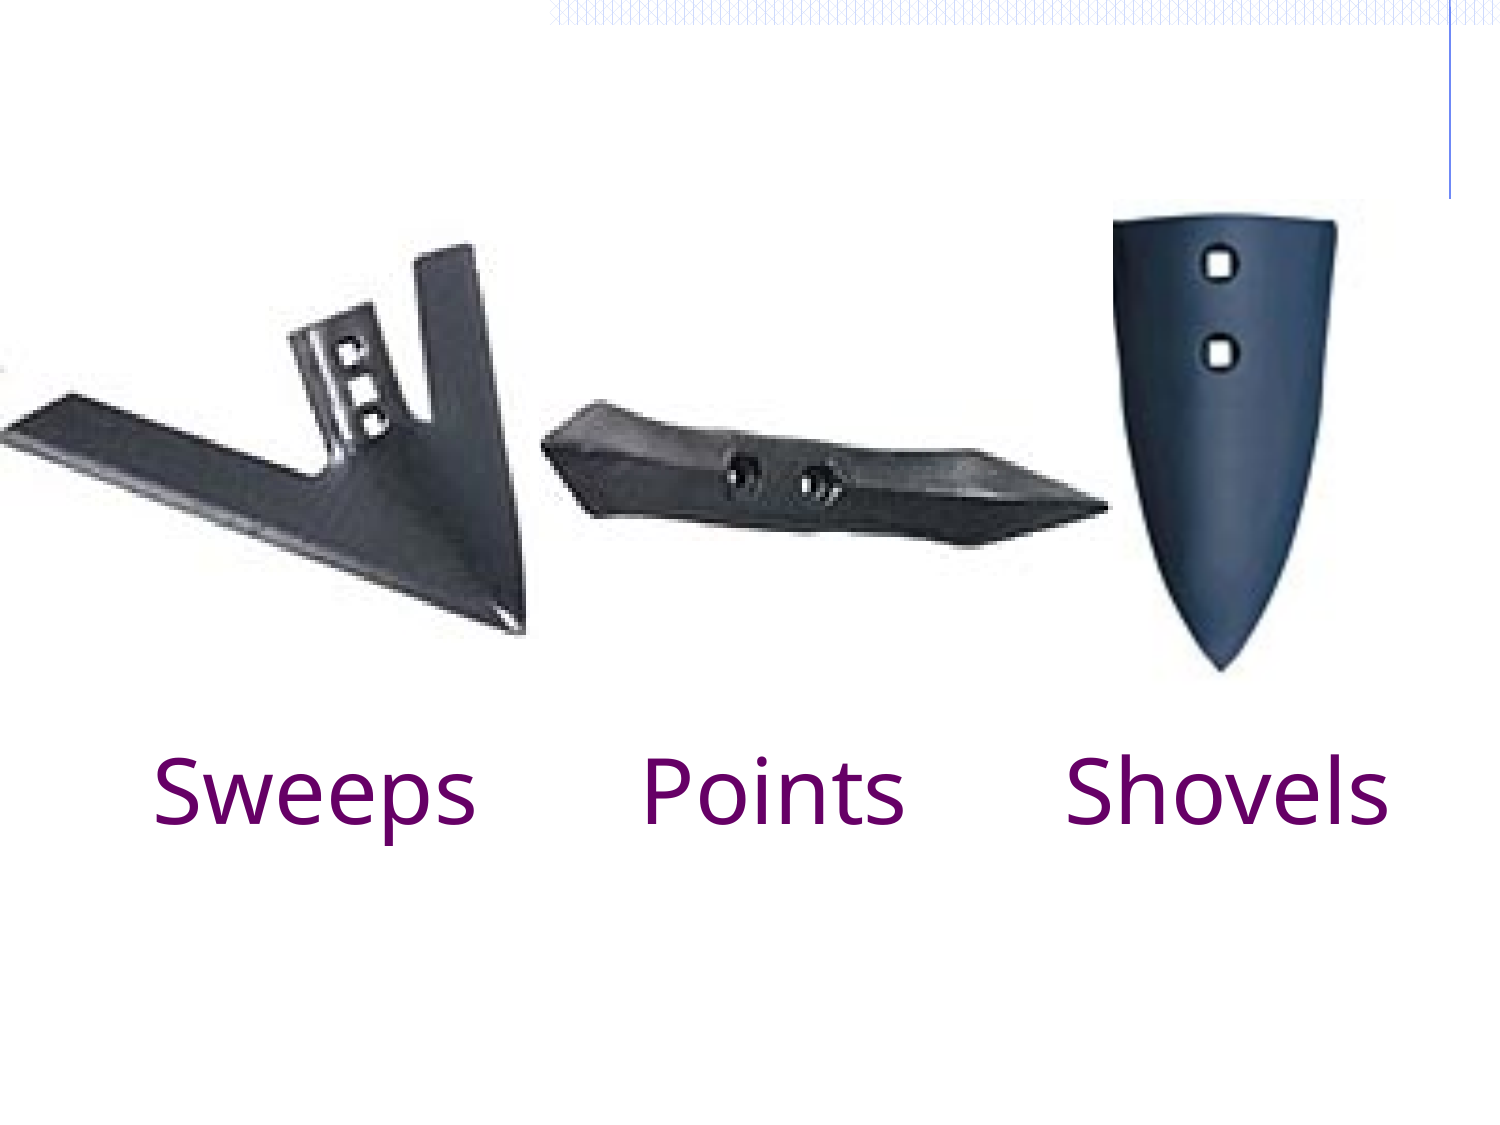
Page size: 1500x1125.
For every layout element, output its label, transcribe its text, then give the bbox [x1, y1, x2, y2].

text_box Points [624, 772, 950, 850]
picture [0, 174, 1463, 763]
text_box Shovels [1049, 725, 1438, 850]
text_box Sweeps [137, 725, 513, 850]
